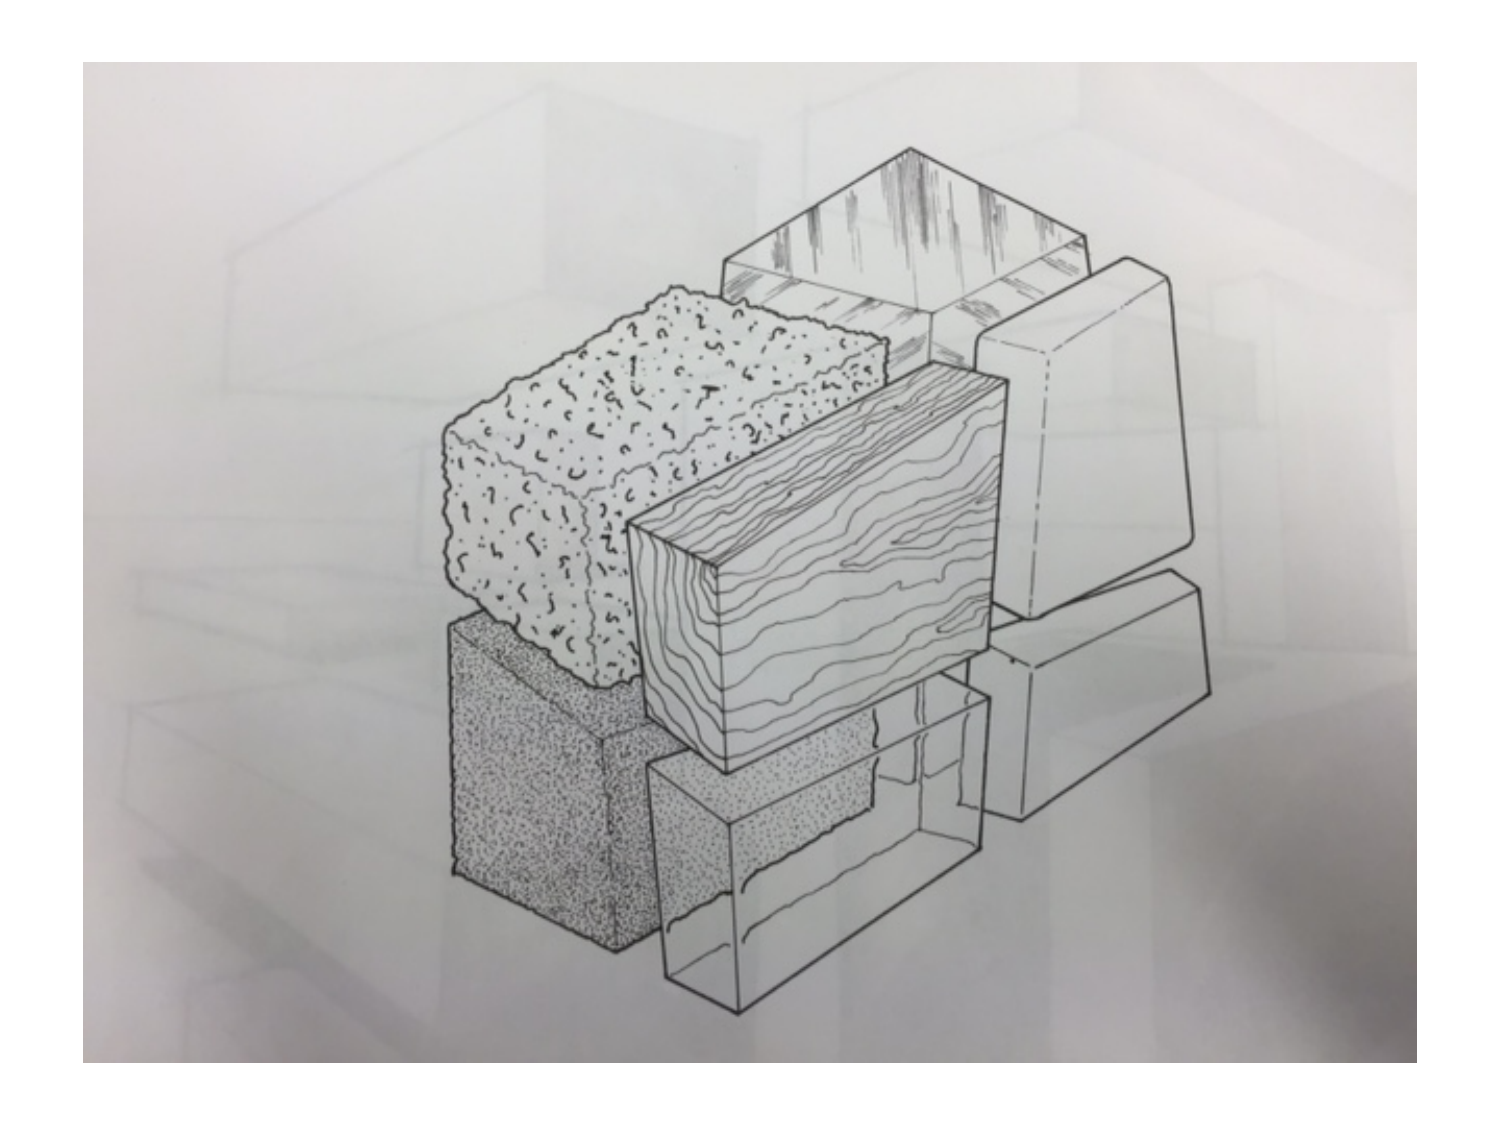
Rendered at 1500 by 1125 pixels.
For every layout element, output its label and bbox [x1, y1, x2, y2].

picture [83, 62, 1417, 1063]
